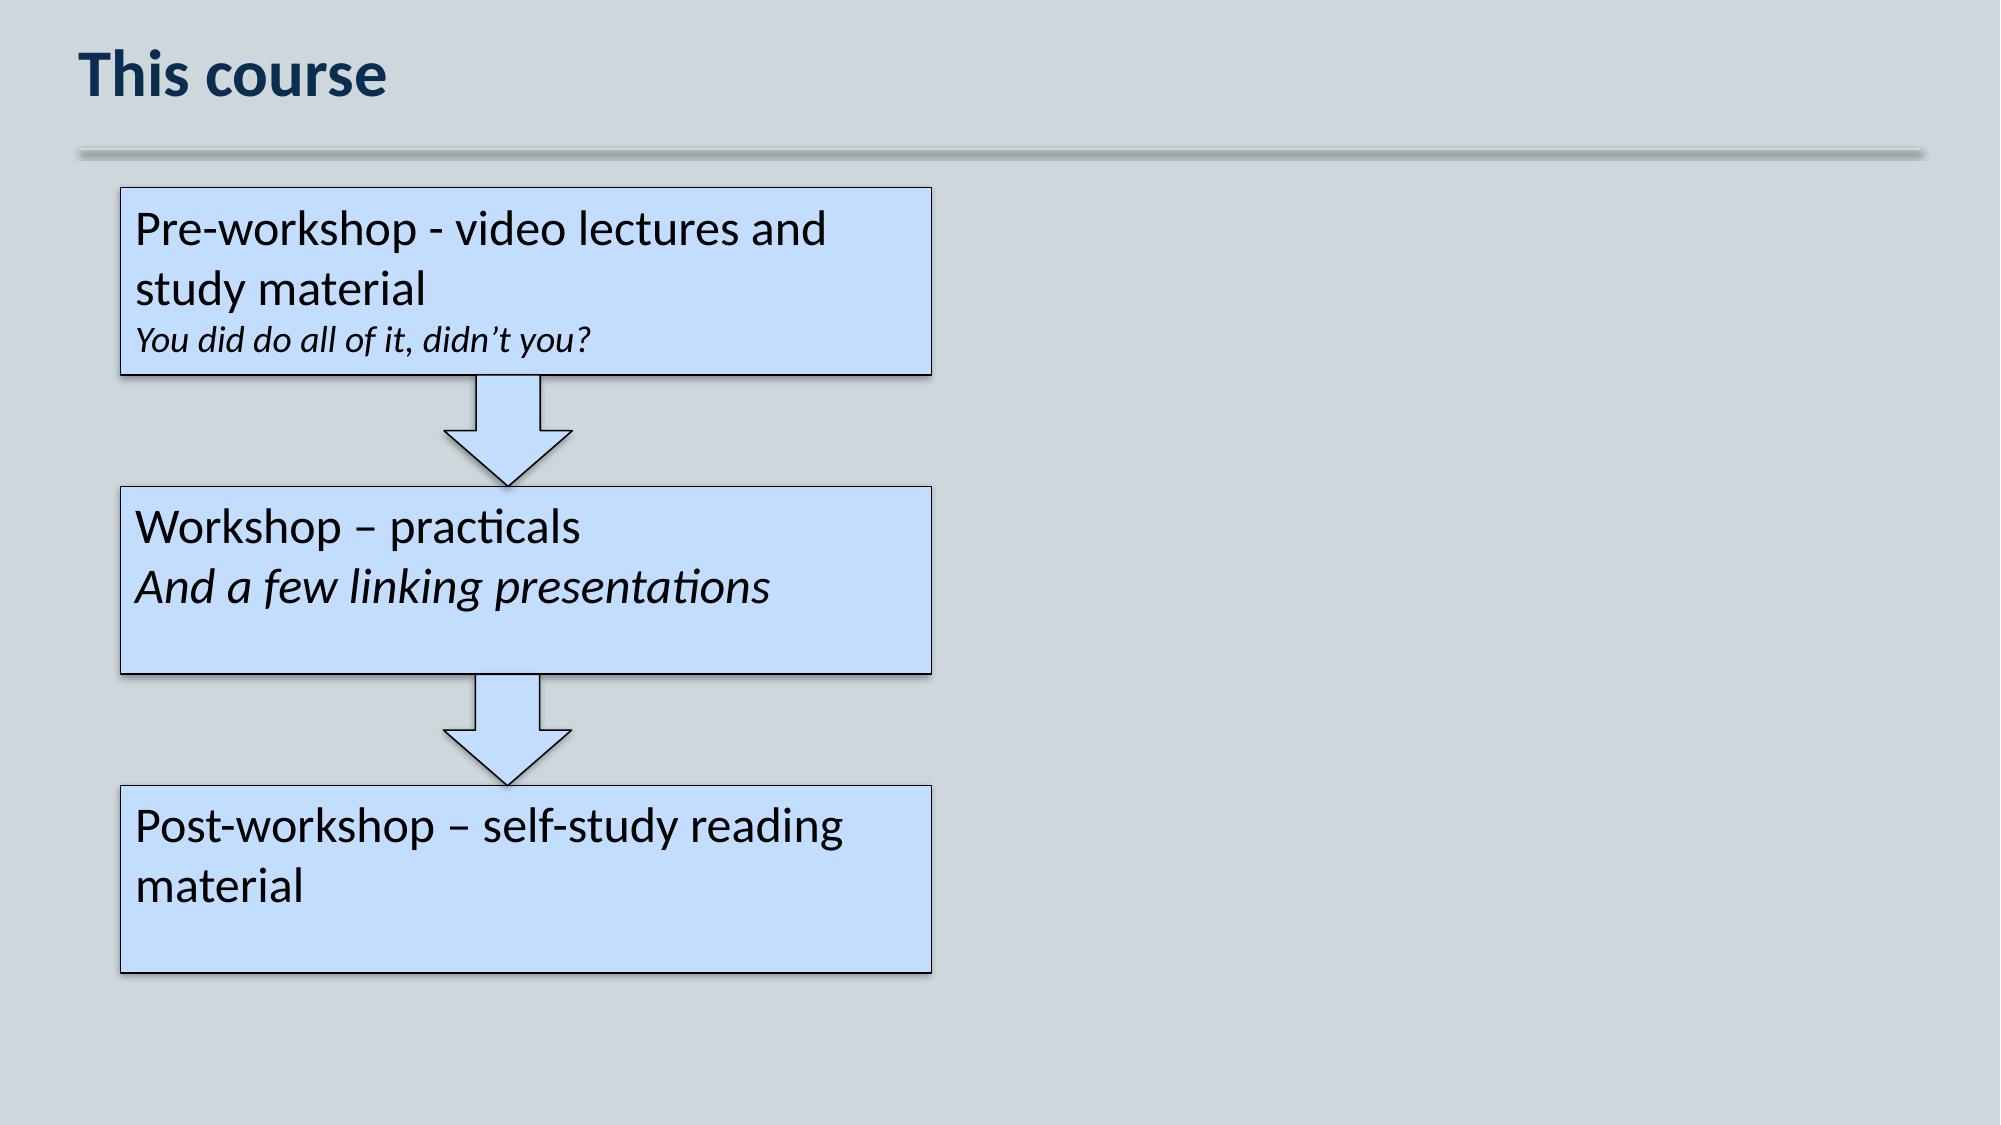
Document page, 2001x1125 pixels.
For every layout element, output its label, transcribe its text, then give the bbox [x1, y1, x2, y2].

text_box [443, 374, 574, 488]
text_box Post-workshop – self-study reading material [120, 785, 932, 974]
text_box Workshop – practicals And a few linking presentations [120, 486, 932, 675]
title This course [78, 29, 1922, 148]
text_box Pre-workshop - video lectures and study material You did do all of it, didn’t you? [120, 187, 932, 376]
text_box [442, 673, 573, 787]
